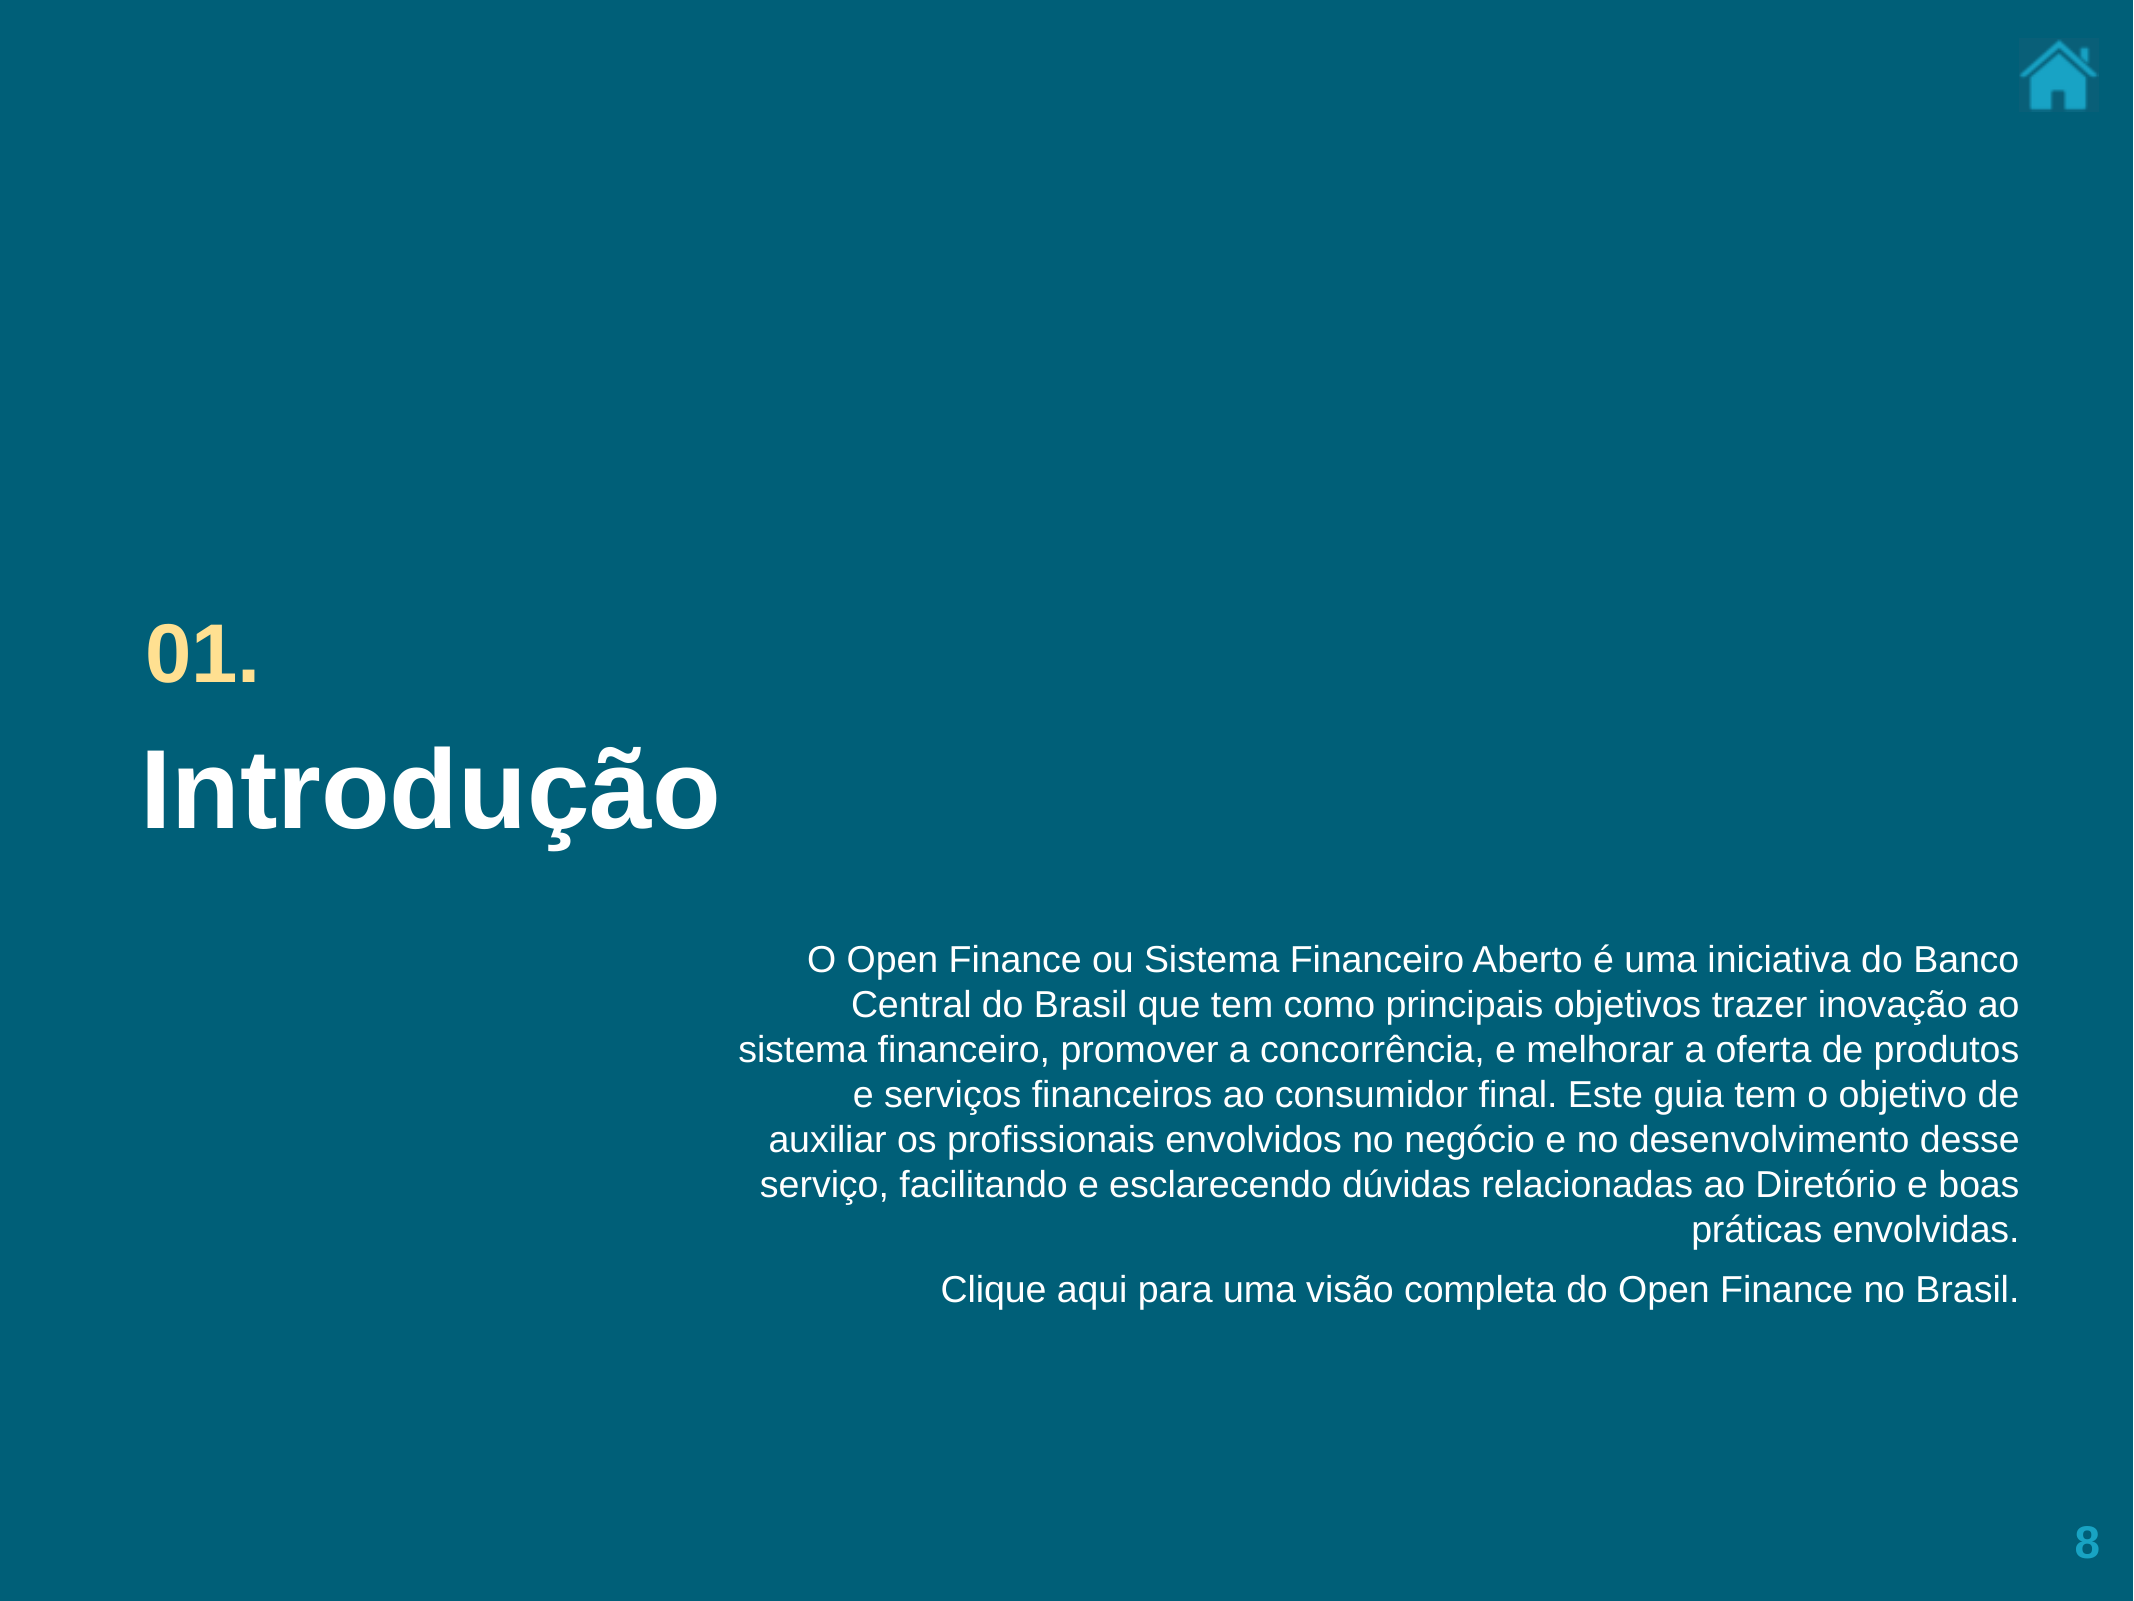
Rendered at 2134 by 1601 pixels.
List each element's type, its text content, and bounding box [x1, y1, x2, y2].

text_box [1977, 0, 2134, 145]
text_box 01. [145, 599, 287, 700]
text_box O Open Finance ou Sistema Financeiro Aberto é uma iniciativa do Banco Central do Brasil que tem como principais objetivos trazer inovação ao sistema financeiro, promover a concorrência, e melhorar a oferta de produtos e serviços financeiros ao consumidor final. Este guia tem o objetivo de auxiliar os profissionais envolvidos no negócio e no desenvolvimento desse serviço, facilitando e esclarecendo dúvidas relacionadas ao Diretório e boas práticas envolvidas. [738, 935, 2020, 1251]
text_box Clique aqui para uma visão completa do Open Finance no Brasil. [738, 1265, 2020, 1311]
slide_number 8 [1979, 1504, 2101, 1576]
text_box Introdução [140, 715, 755, 851]
